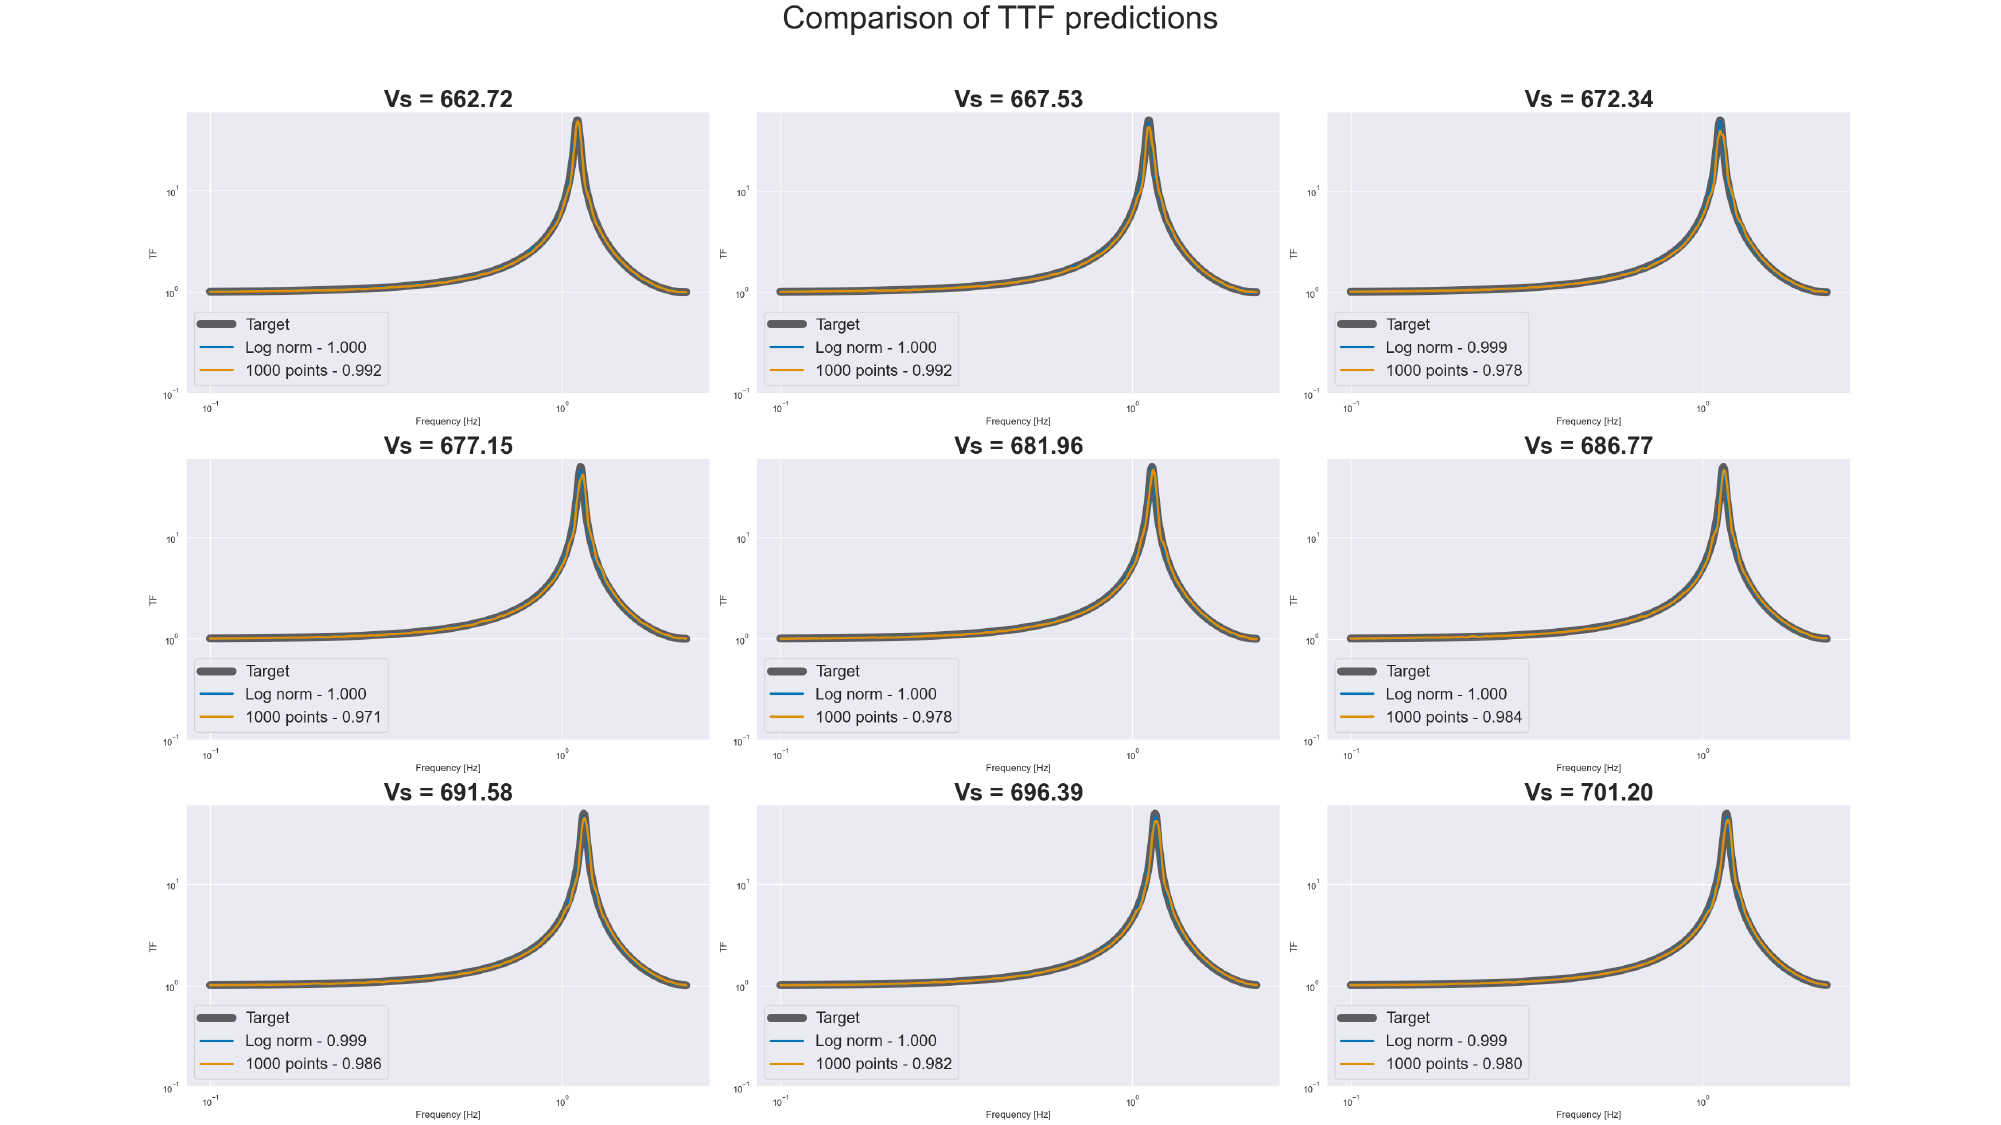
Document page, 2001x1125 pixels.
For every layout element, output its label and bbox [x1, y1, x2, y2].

picture [143, 0, 1856, 1125]
